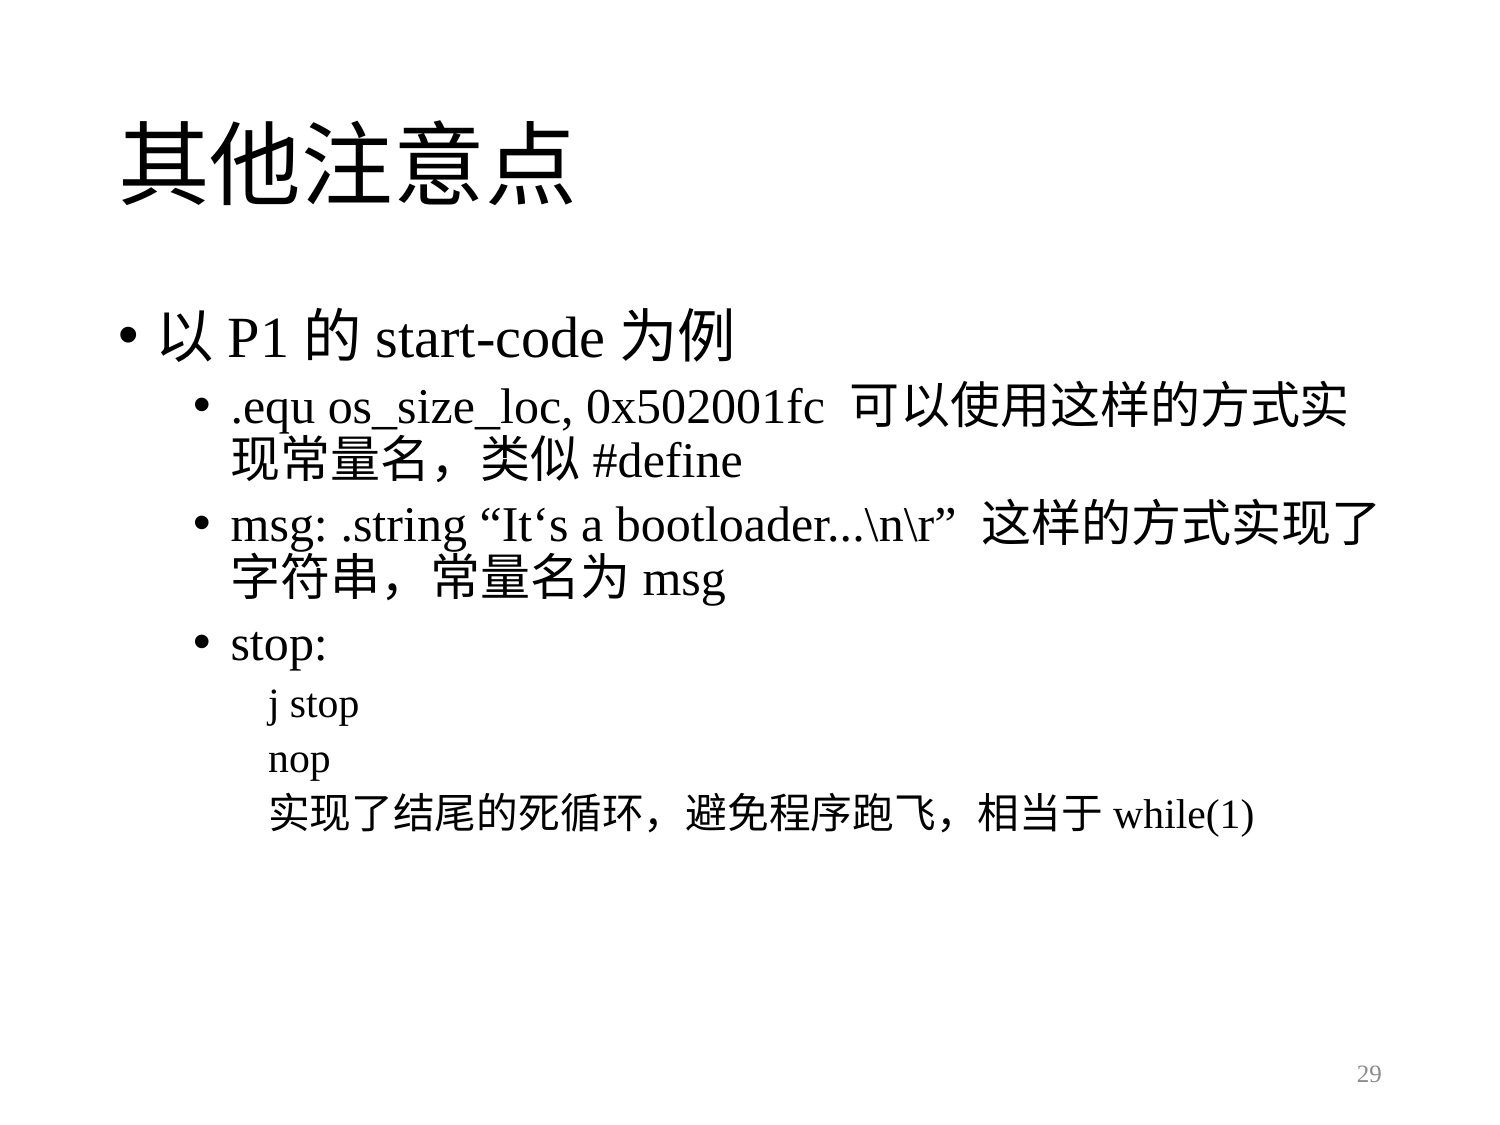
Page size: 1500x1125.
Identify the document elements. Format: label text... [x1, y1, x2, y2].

title 其他注意点 [103, 59, 1397, 278]
slide_number 29 [1059, 1042, 1397, 1103]
list 以P1的start-code为例 .equ os_size_loc, 0x502001fc 可以使用这样的方式实现常量名，类似#define msg: .string “It‘s a bootloader...\n\r” 这样的方式实现了字符串，常量名为msg stop: j stop nop 实现了结尾的死循环，避免程序跑飞，相当于while(1) [103, 299, 1397, 1014]
